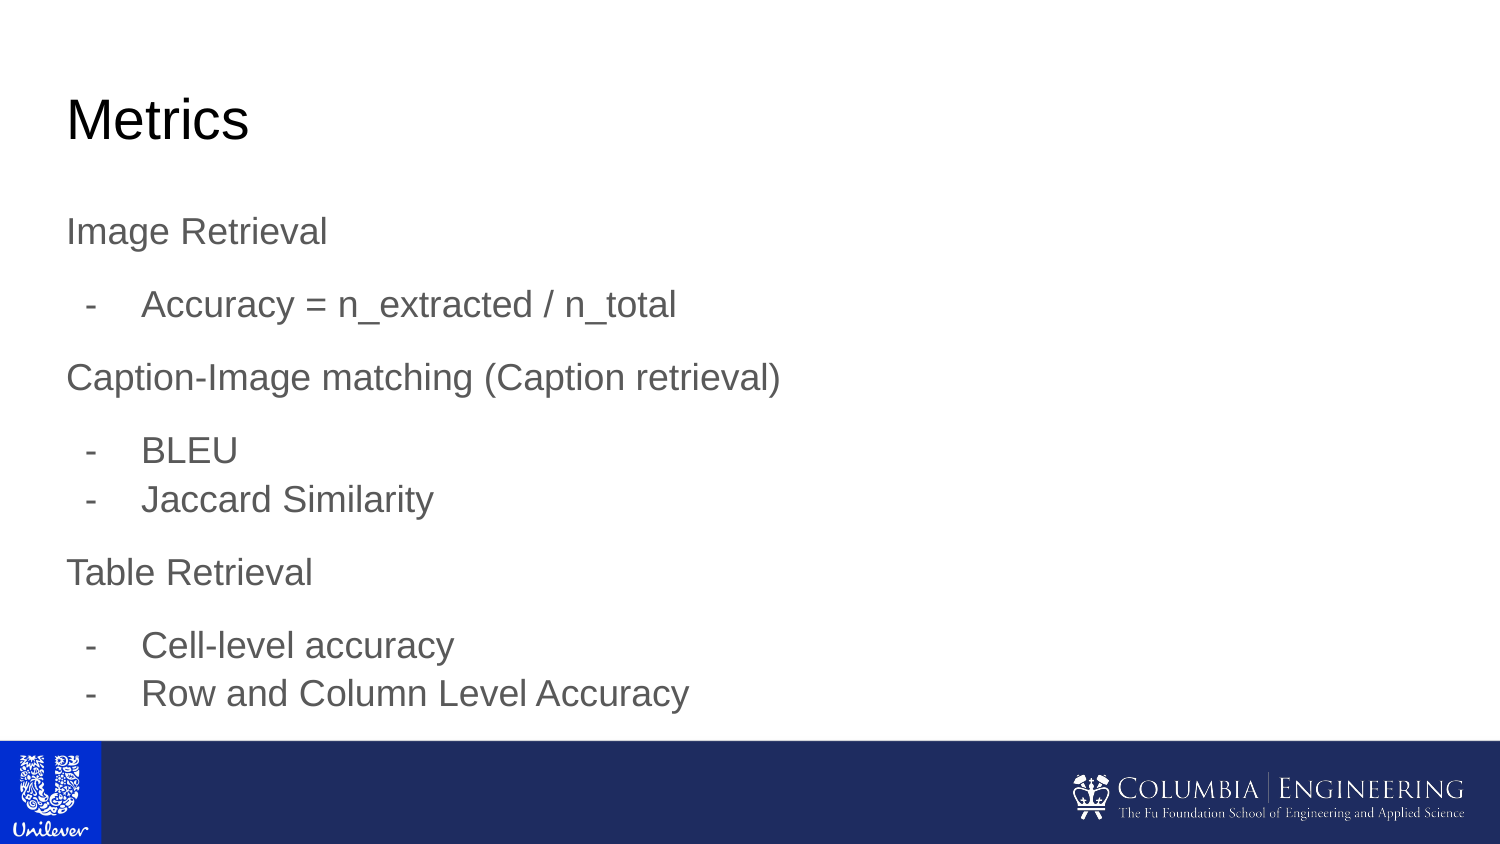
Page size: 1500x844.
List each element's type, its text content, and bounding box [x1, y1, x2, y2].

picture [0, 735, 1500, 844]
title Metrics [51, 72, 1449, 167]
list Image Retrieval Accuracy = n_extracted / n_total Caption-Image matching (Caption retrieval) BLEU Jaccard Similarity Table Retrieval Cell-level accuracy Row and Column Level Accuracy [51, 189, 1449, 733]
